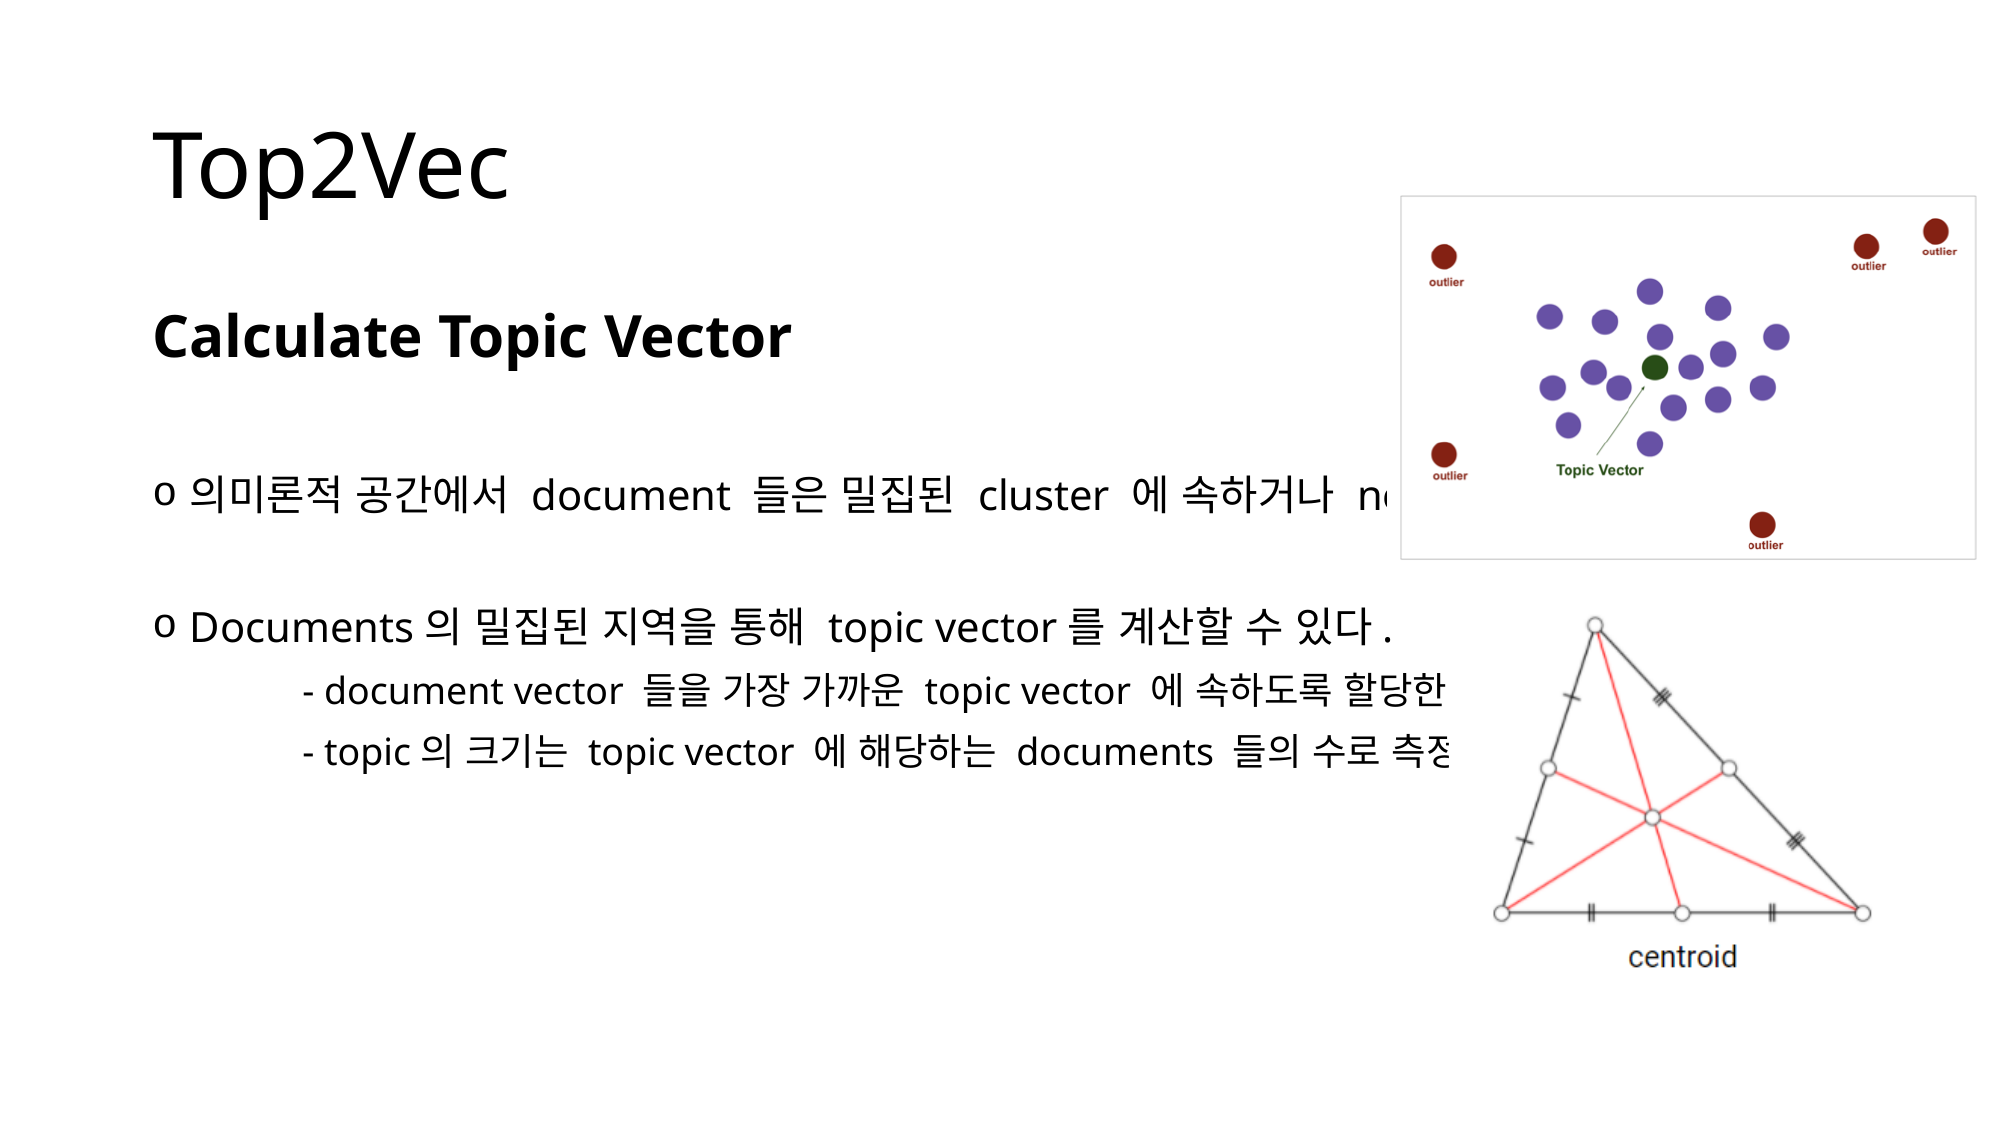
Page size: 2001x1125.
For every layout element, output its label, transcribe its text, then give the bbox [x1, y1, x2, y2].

picture [1448, 593, 1896, 1041]
picture [1386, 188, 1992, 570]
list Calculate Topic Vector 의미론적 공간에서 document 들은 밀집된 cluster 에 속하거나 noise label 이 된다. Documents의 밀집된 지역을 통해 topic vector를 계산할 수 있다. - document vector 들을 가장 가까운 topic vector 에 속하도록 할당한다. - topic의 크기는 topic vector 에 해당하는 documents 들의 수로 측정된다. [137, 299, 1863, 1014]
title Top2Vec [137, 59, 1863, 278]
